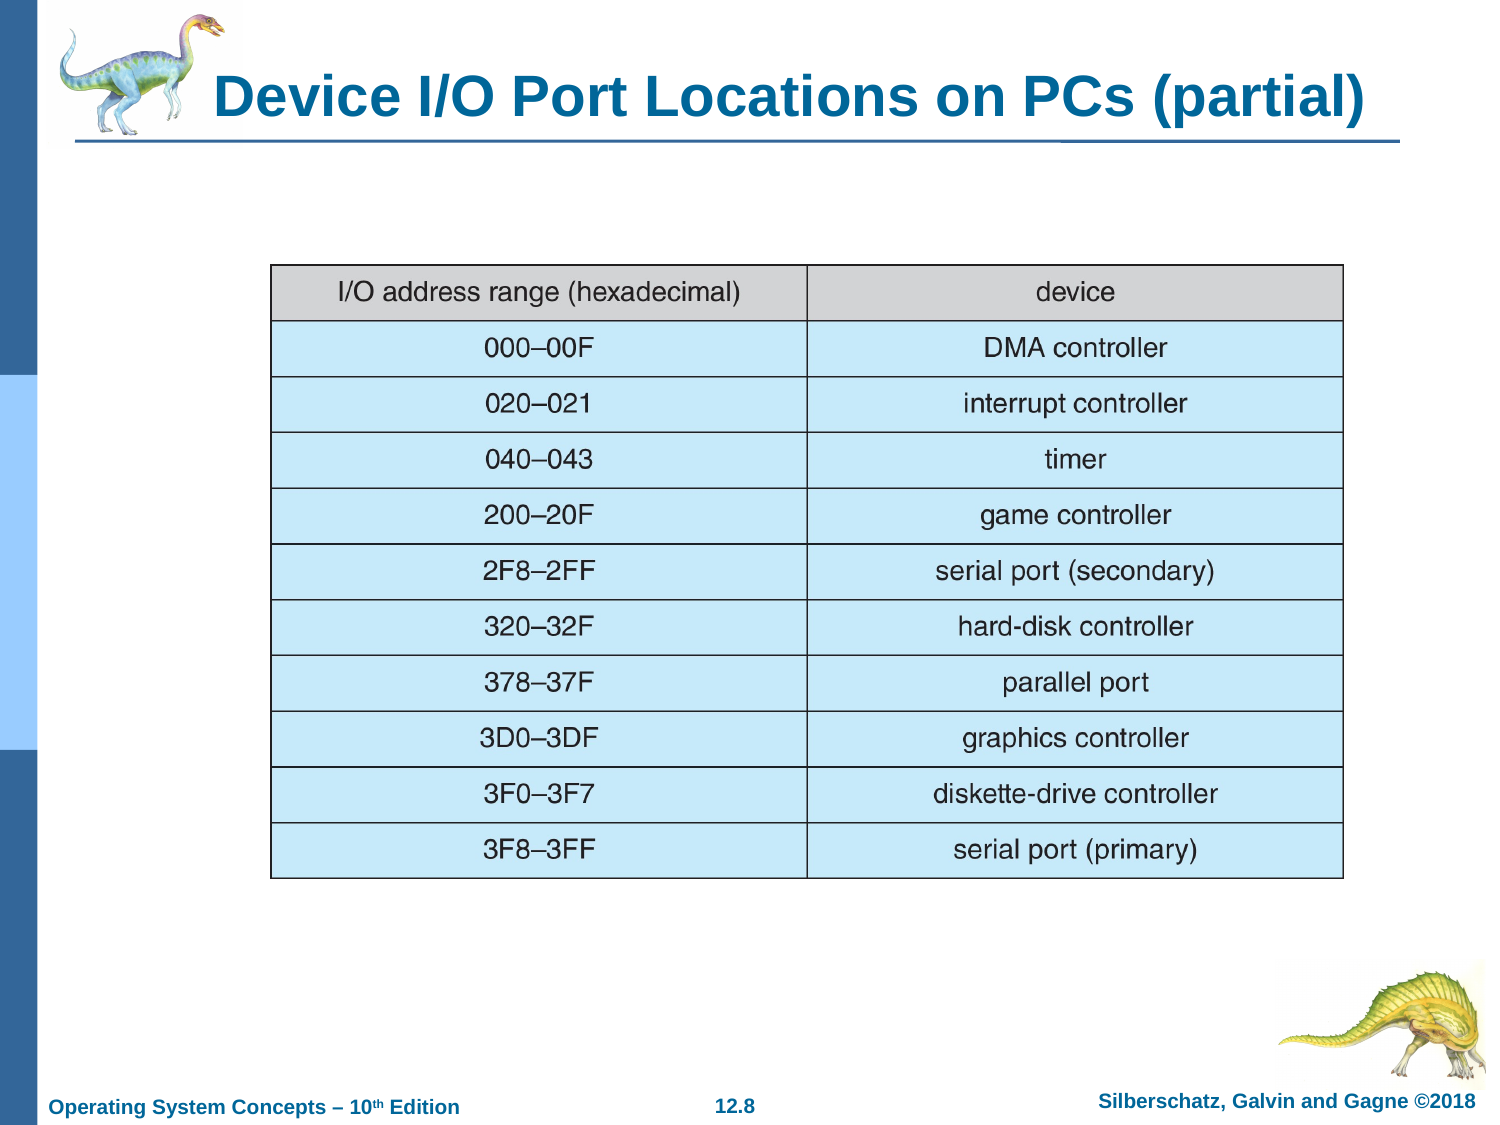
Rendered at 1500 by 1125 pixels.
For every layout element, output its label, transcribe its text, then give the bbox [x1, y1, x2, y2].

picture [270, 264, 1345, 880]
title Device I/O Port Locations on PCs (partial) [165, 40, 1416, 136]
picture [1275, 959, 1486, 1090]
picture [46, 0, 243, 149]
